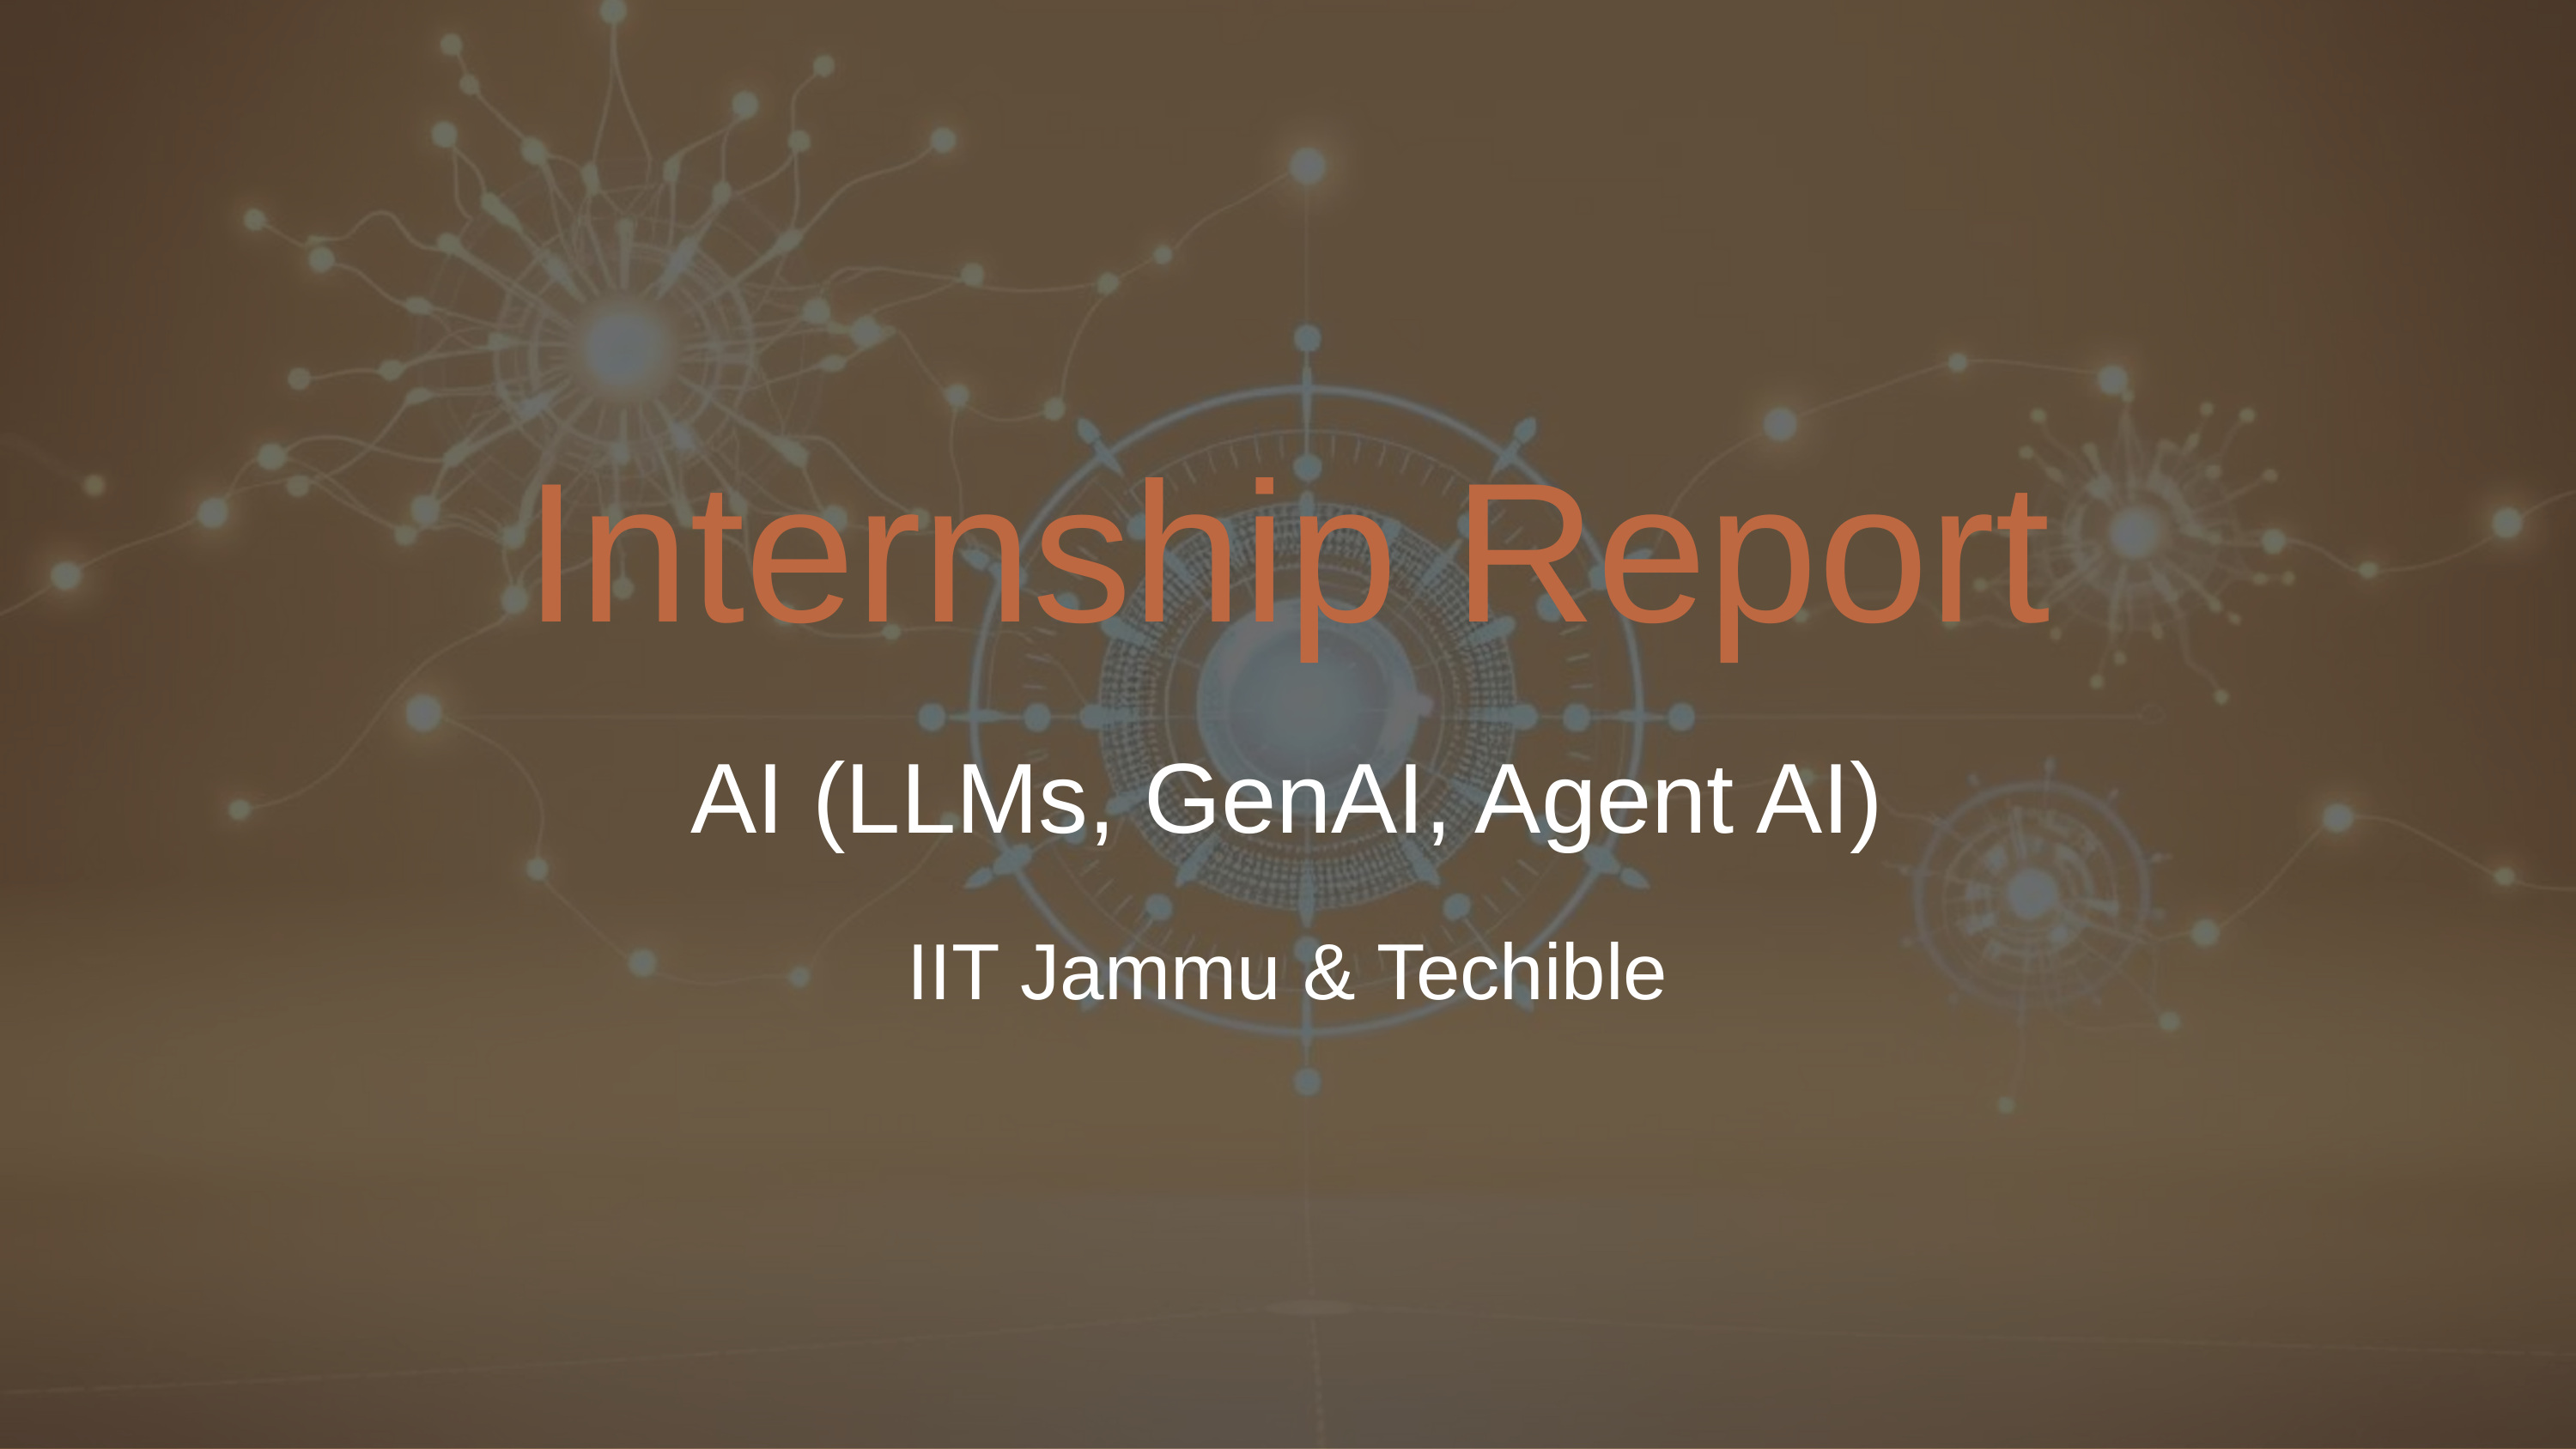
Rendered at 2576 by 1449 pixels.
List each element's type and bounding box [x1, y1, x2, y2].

text_box [0, 0, 2576, 1449]
